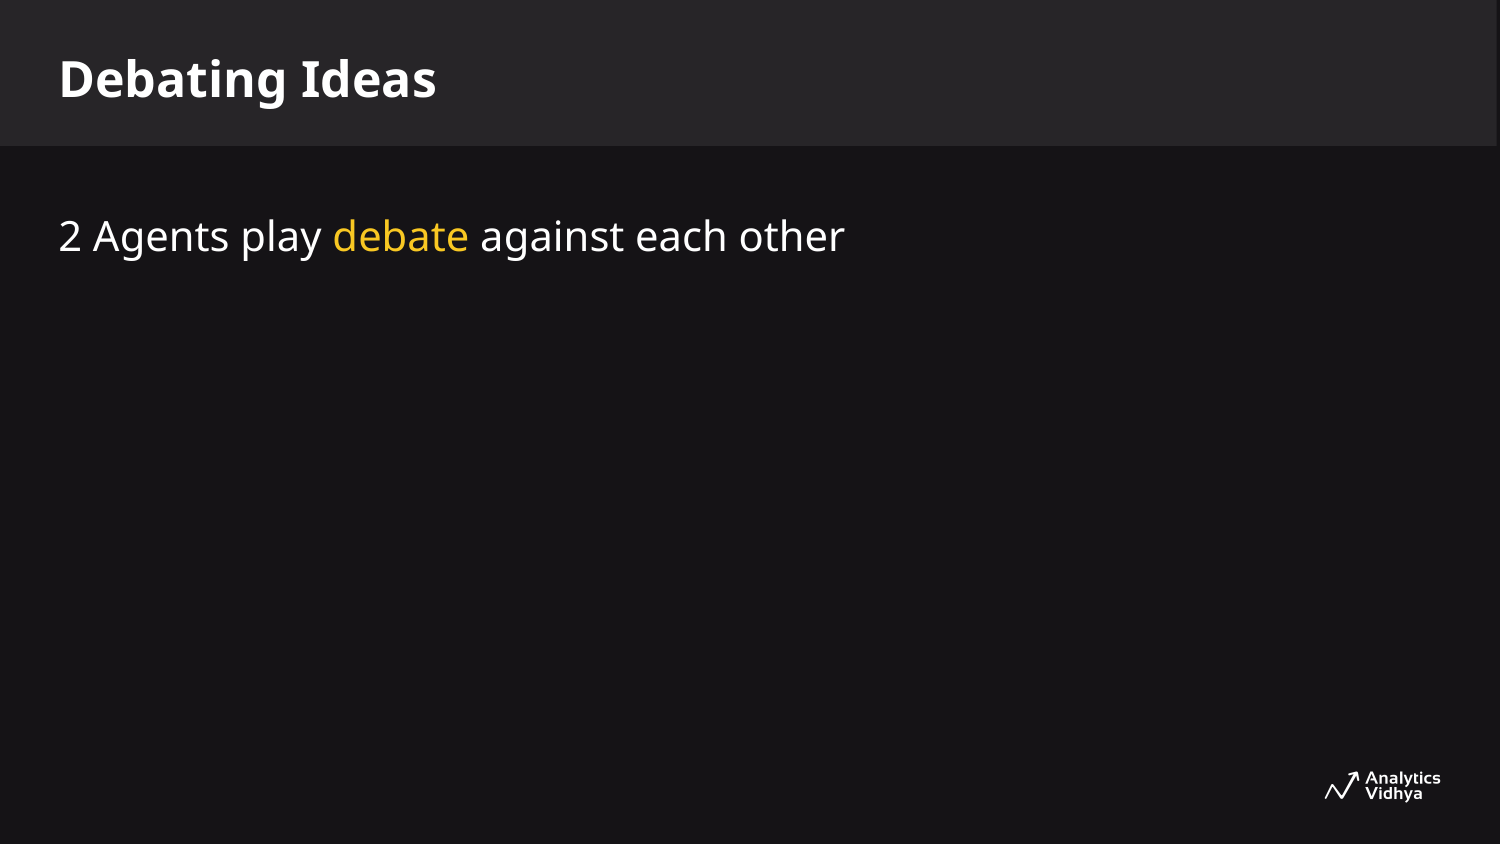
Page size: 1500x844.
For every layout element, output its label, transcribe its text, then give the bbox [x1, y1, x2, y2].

text_box [0, 0, 1497, 146]
picture [1320, 769, 1445, 805]
text_box Debating Ideas [43, 32, 1355, 119]
text_box 2 Agents play debate against each other [43, 194, 1416, 323]
